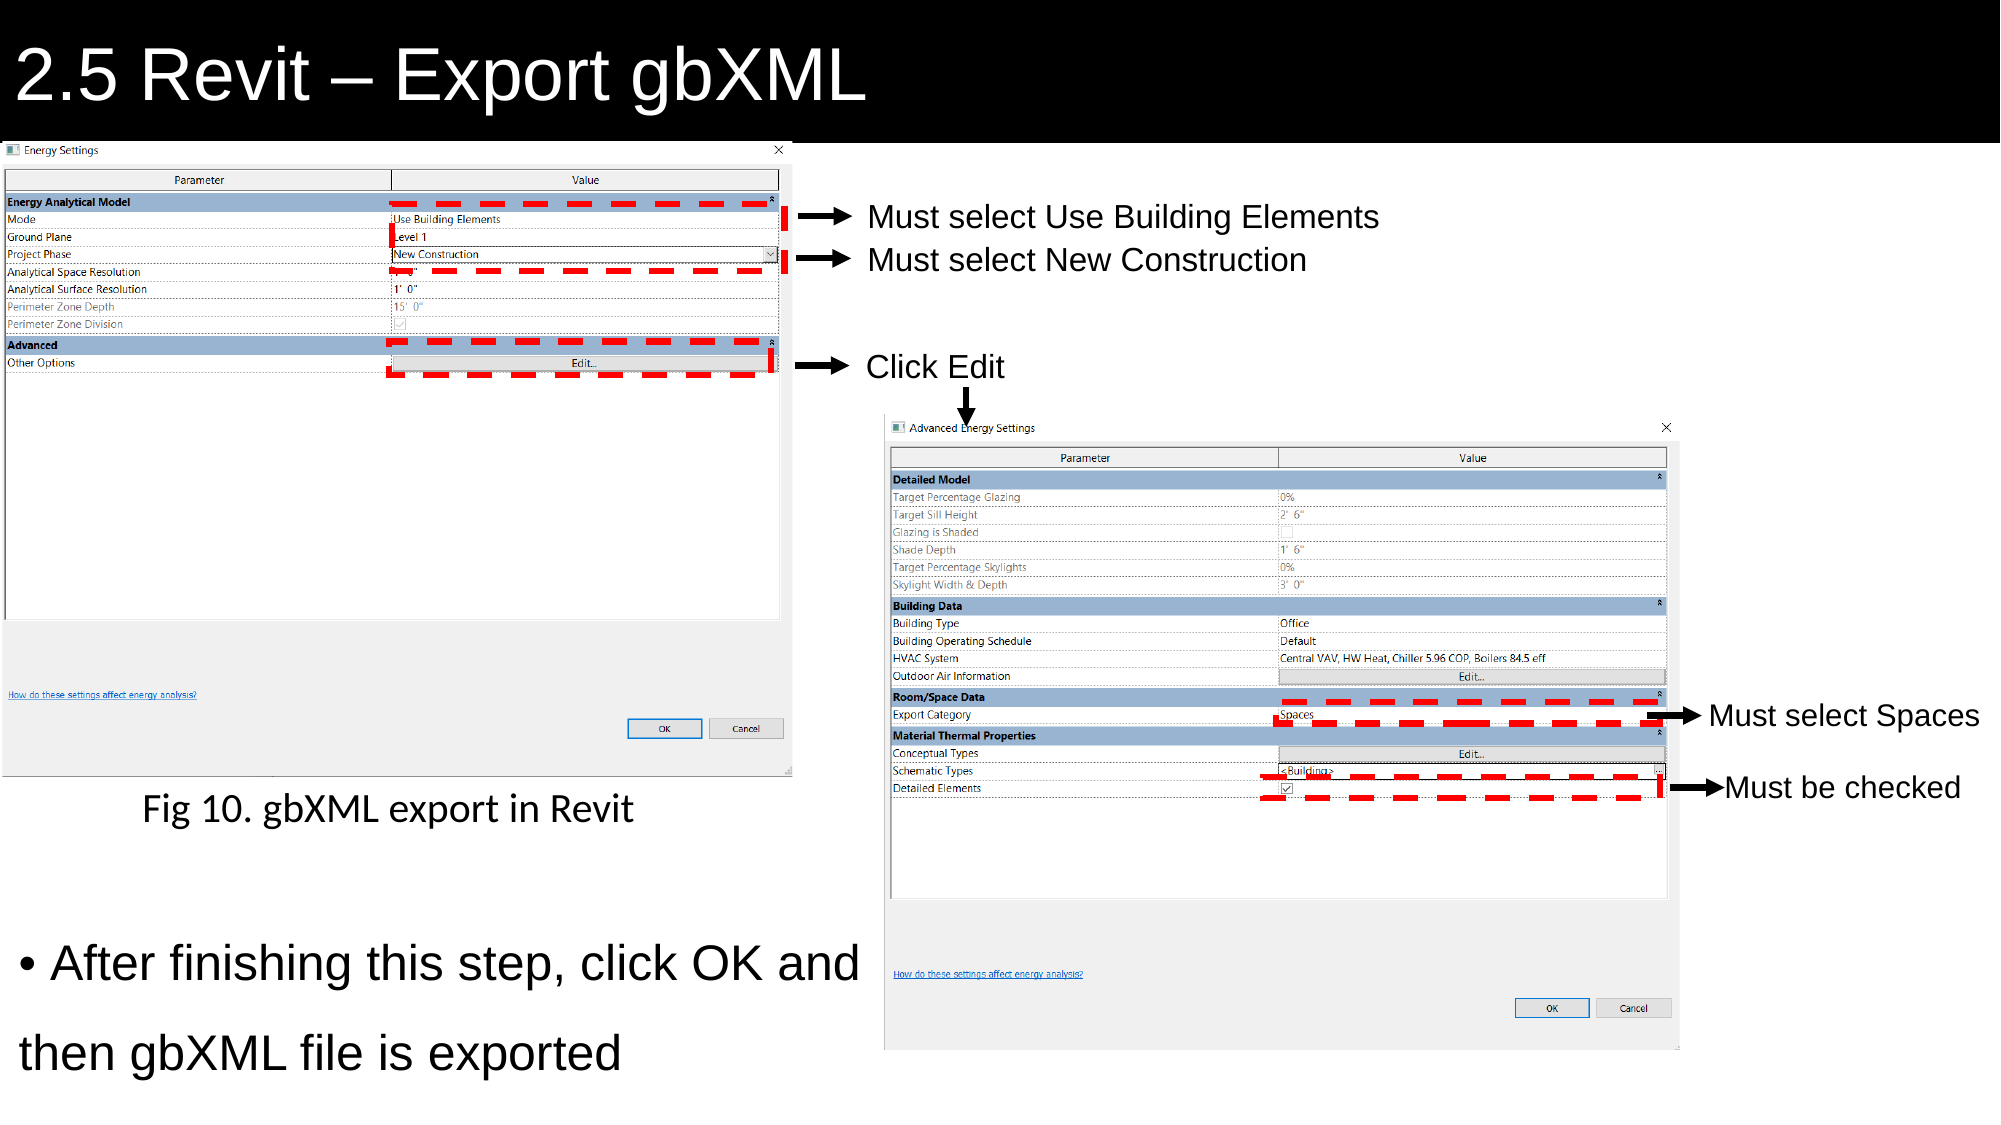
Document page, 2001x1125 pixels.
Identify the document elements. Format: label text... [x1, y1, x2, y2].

text_box Must select Spaces [1693, 687, 2000, 740]
text_box Must be checked [1709, 759, 2000, 812]
text_box Must select Use Building Elements [852, 188, 1437, 243]
text_box Must select New Construction [852, 230, 1396, 286]
text_box 2.5 Revit – Export gbXML [0, 0, 2000, 143]
text_box Fig 10. gbXML export in Revit [66, 777, 711, 839]
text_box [2, 141, 793, 777]
text_box • After finishing this step, click OK and then gbXML file is exported [3, 893, 885, 1088]
picture [884, 414, 1680, 1050]
text_box Click Edit [850, 337, 1395, 393]
